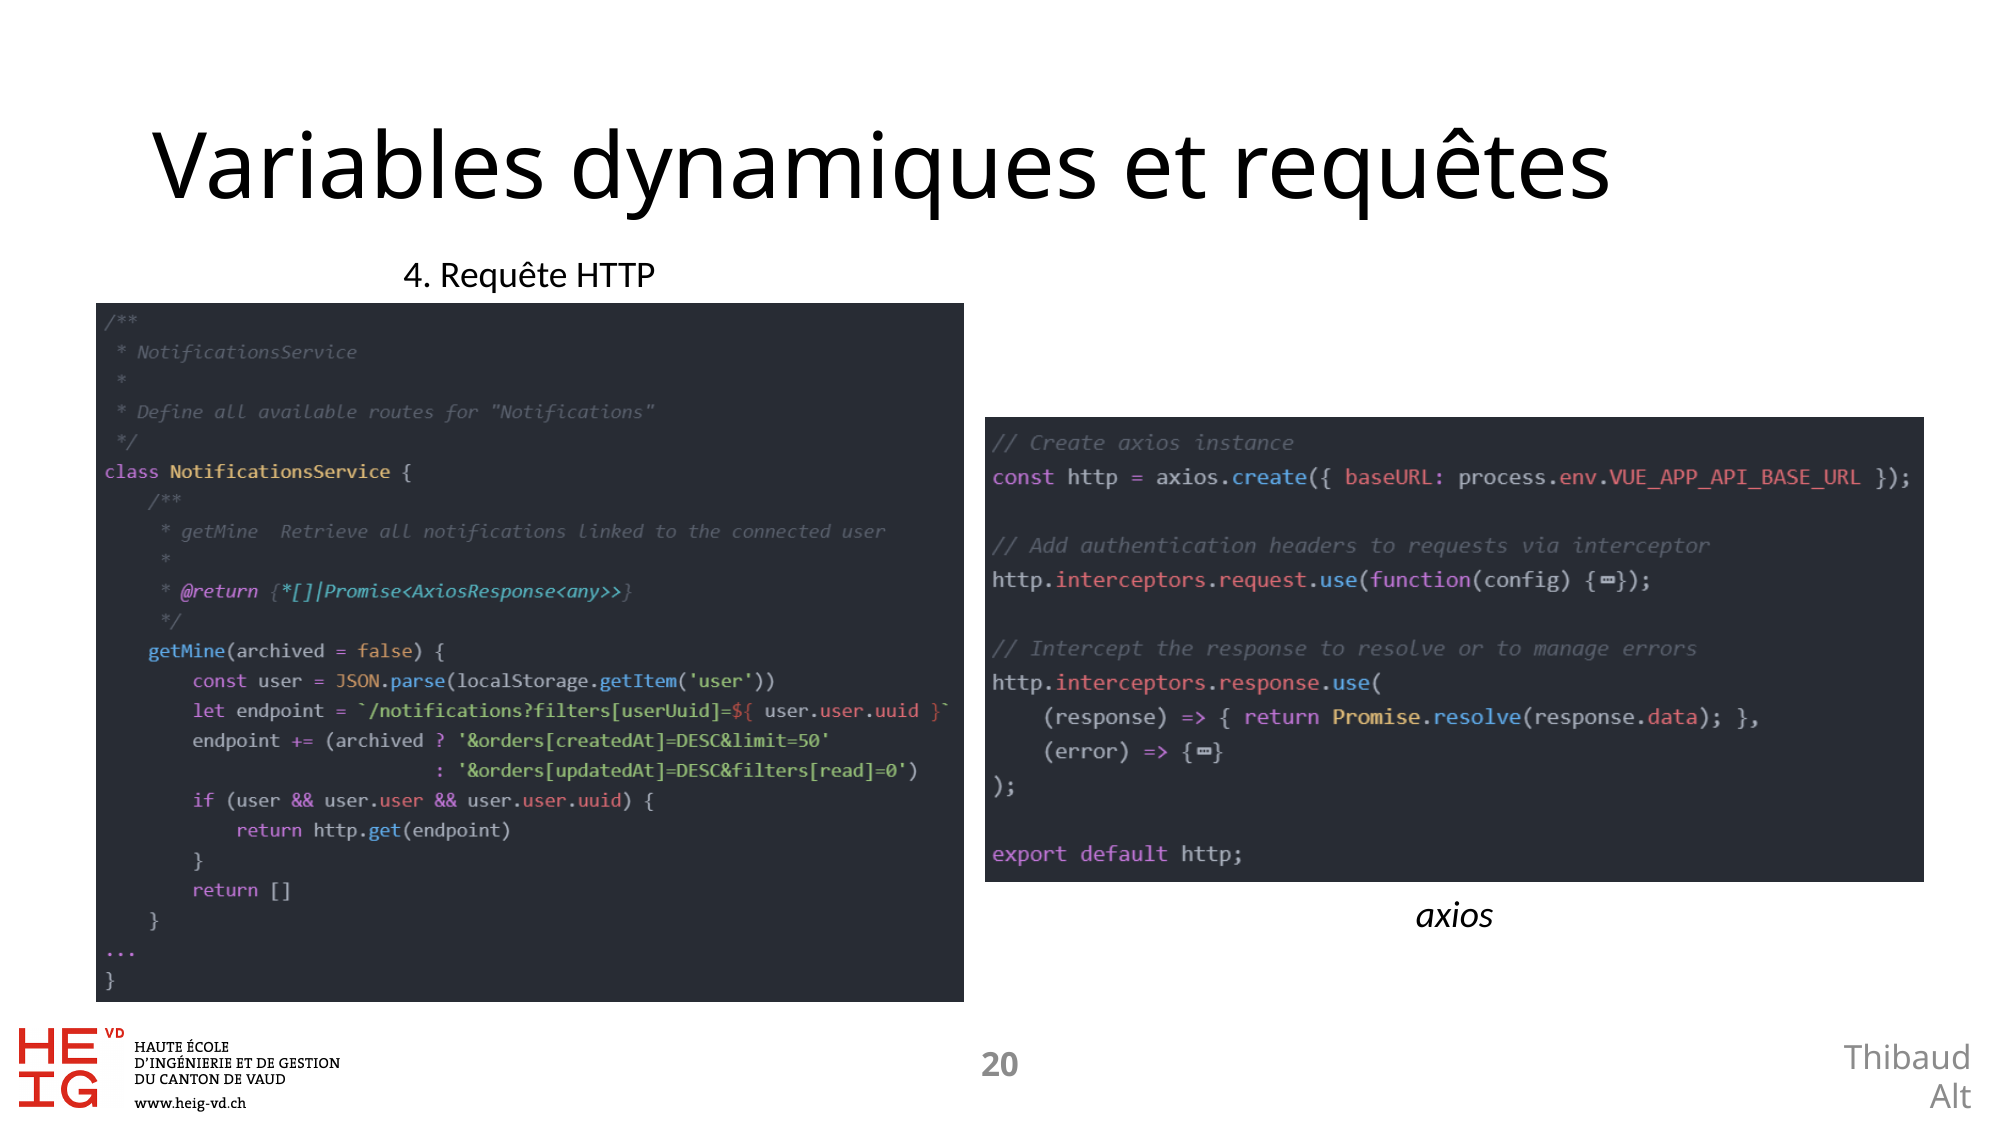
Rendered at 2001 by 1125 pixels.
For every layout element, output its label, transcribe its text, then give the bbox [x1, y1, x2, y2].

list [985, 417, 1924, 882]
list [96, 303, 964, 1002]
text_box 4. Requête HTTP [388, 242, 671, 303]
slide_number 19 [774, 1035, 1225, 1096]
picture [19, 1028, 124, 1108]
picture [131, 1025, 351, 1118]
title Variables dynamiques et requêtes [137, 59, 1863, 278]
text_box axios [1401, 882, 1509, 943]
